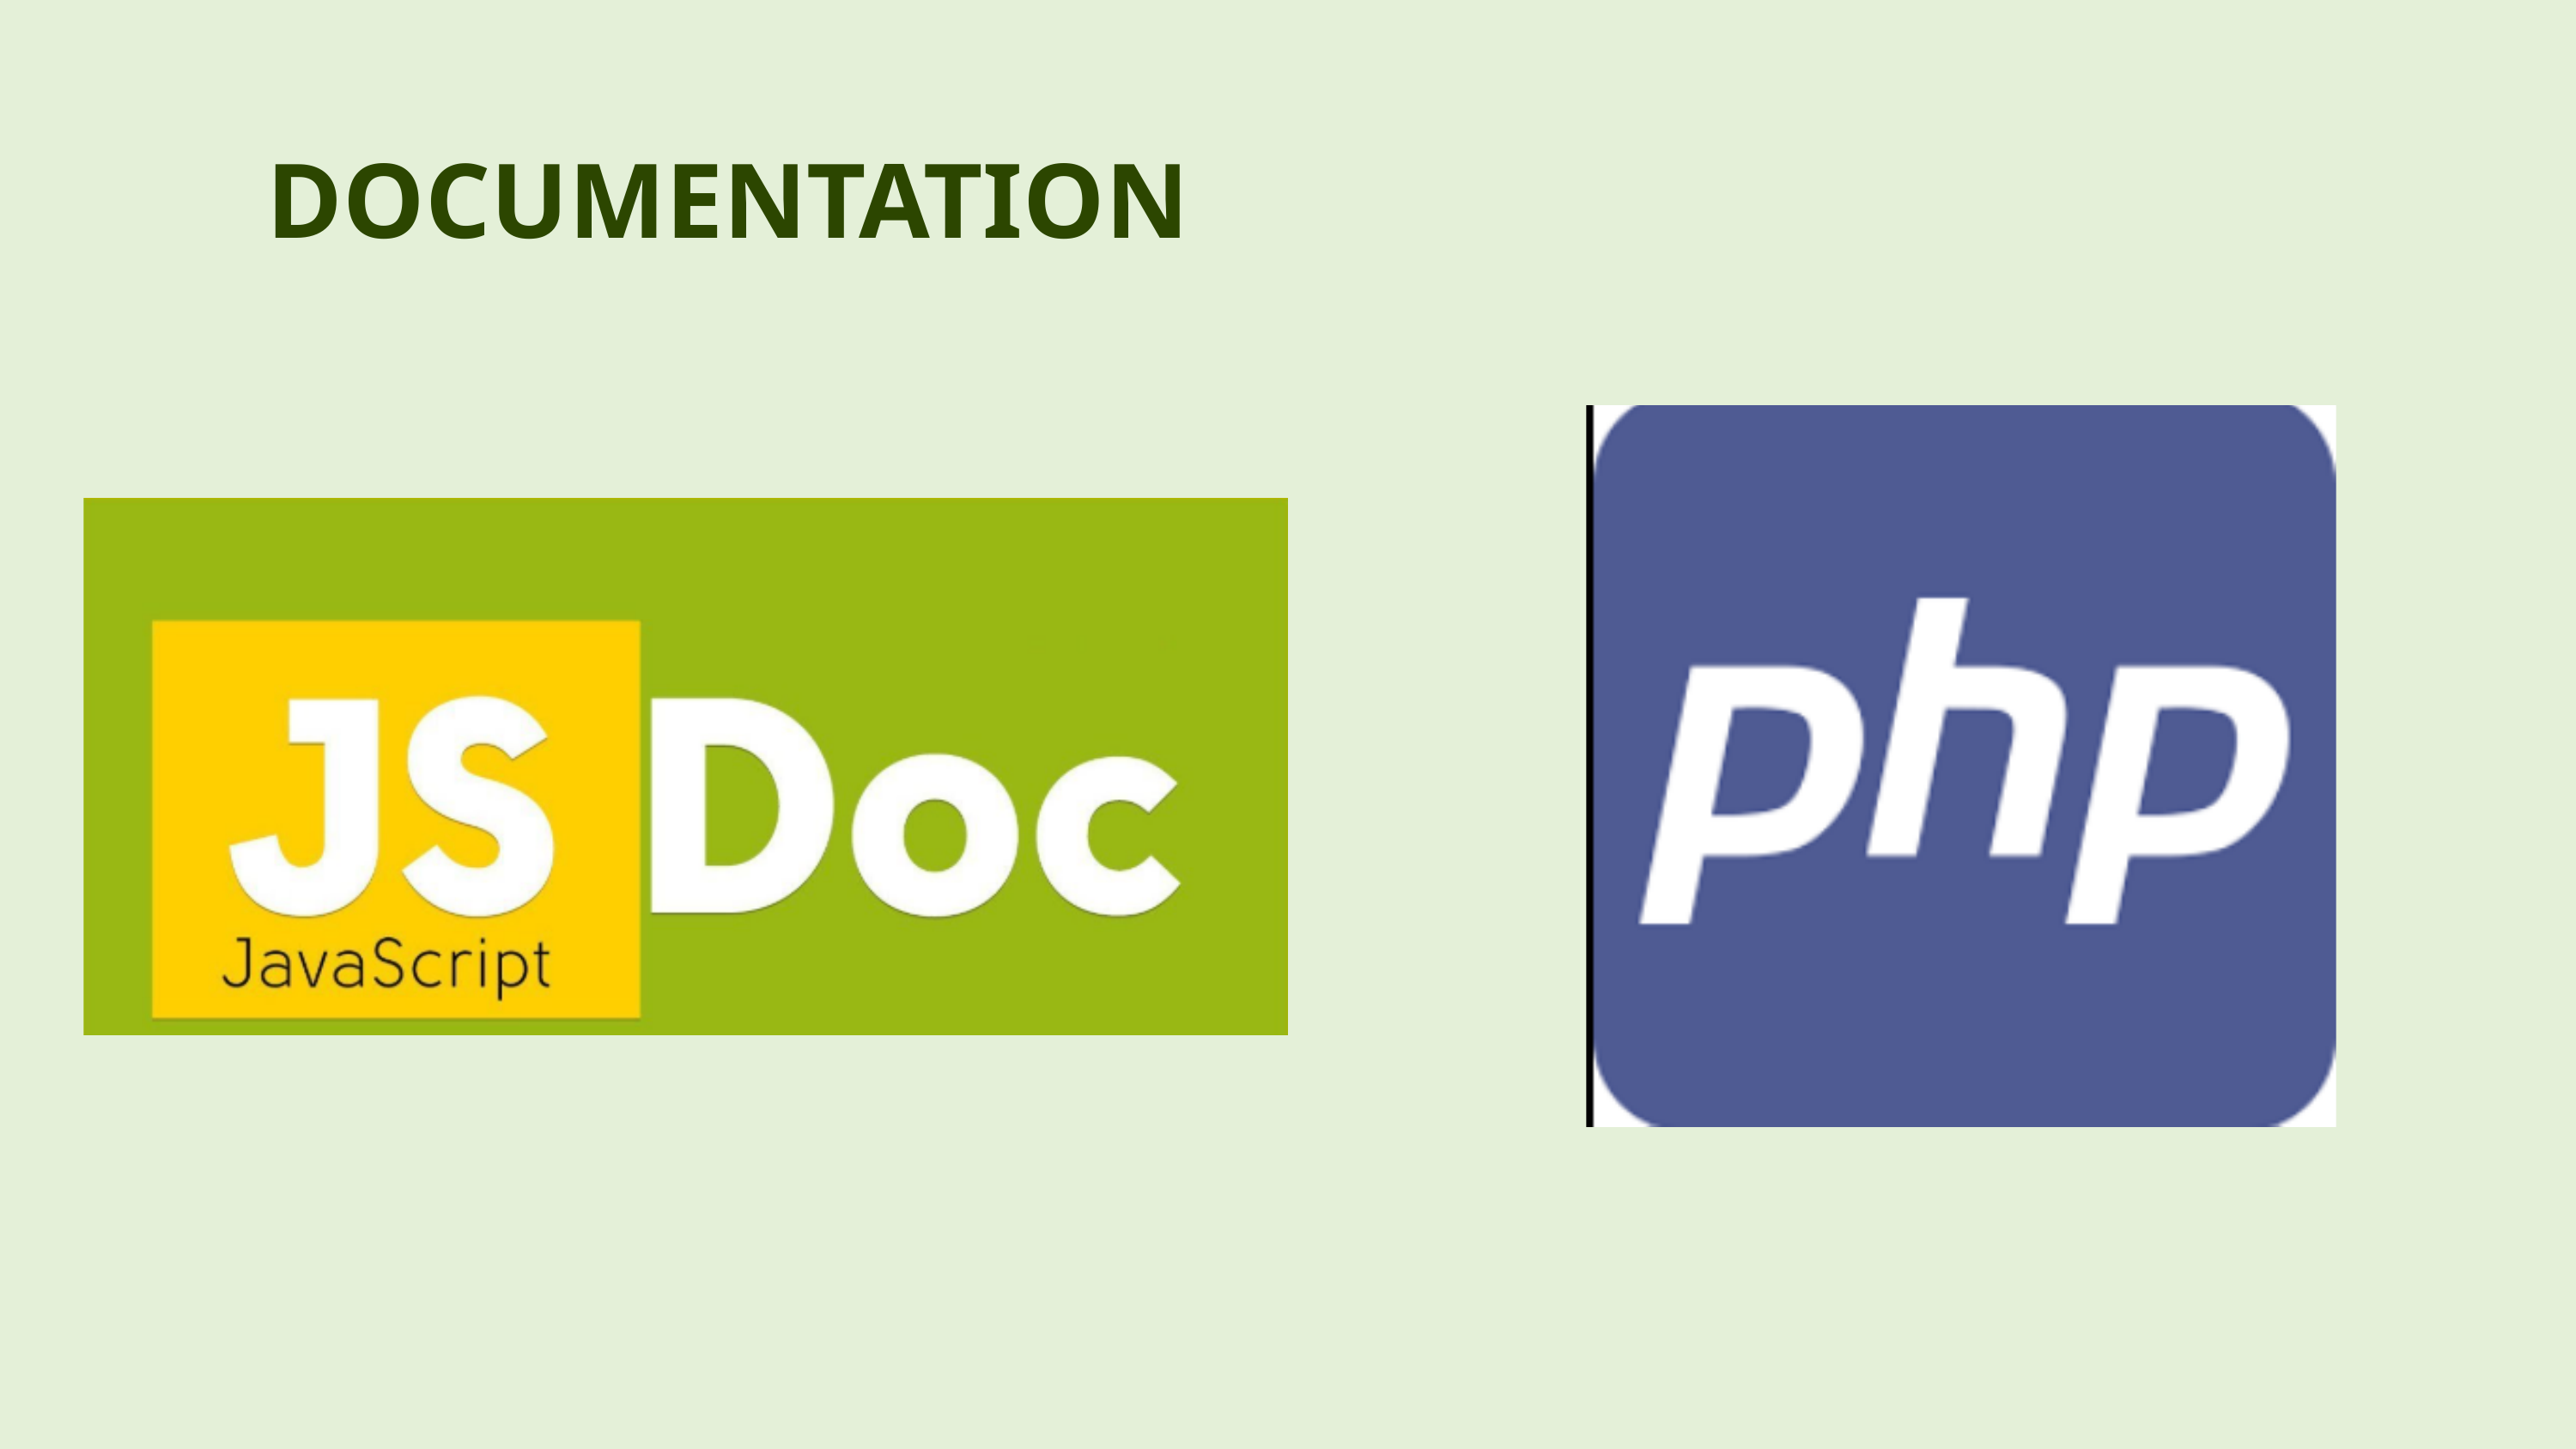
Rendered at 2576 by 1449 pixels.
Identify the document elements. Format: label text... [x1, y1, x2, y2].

text_box [83, 498, 1289, 1035]
text_box [1586, 405, 2336, 1127]
text_box DOCUMENTATION [39, 168, 1418, 259]
